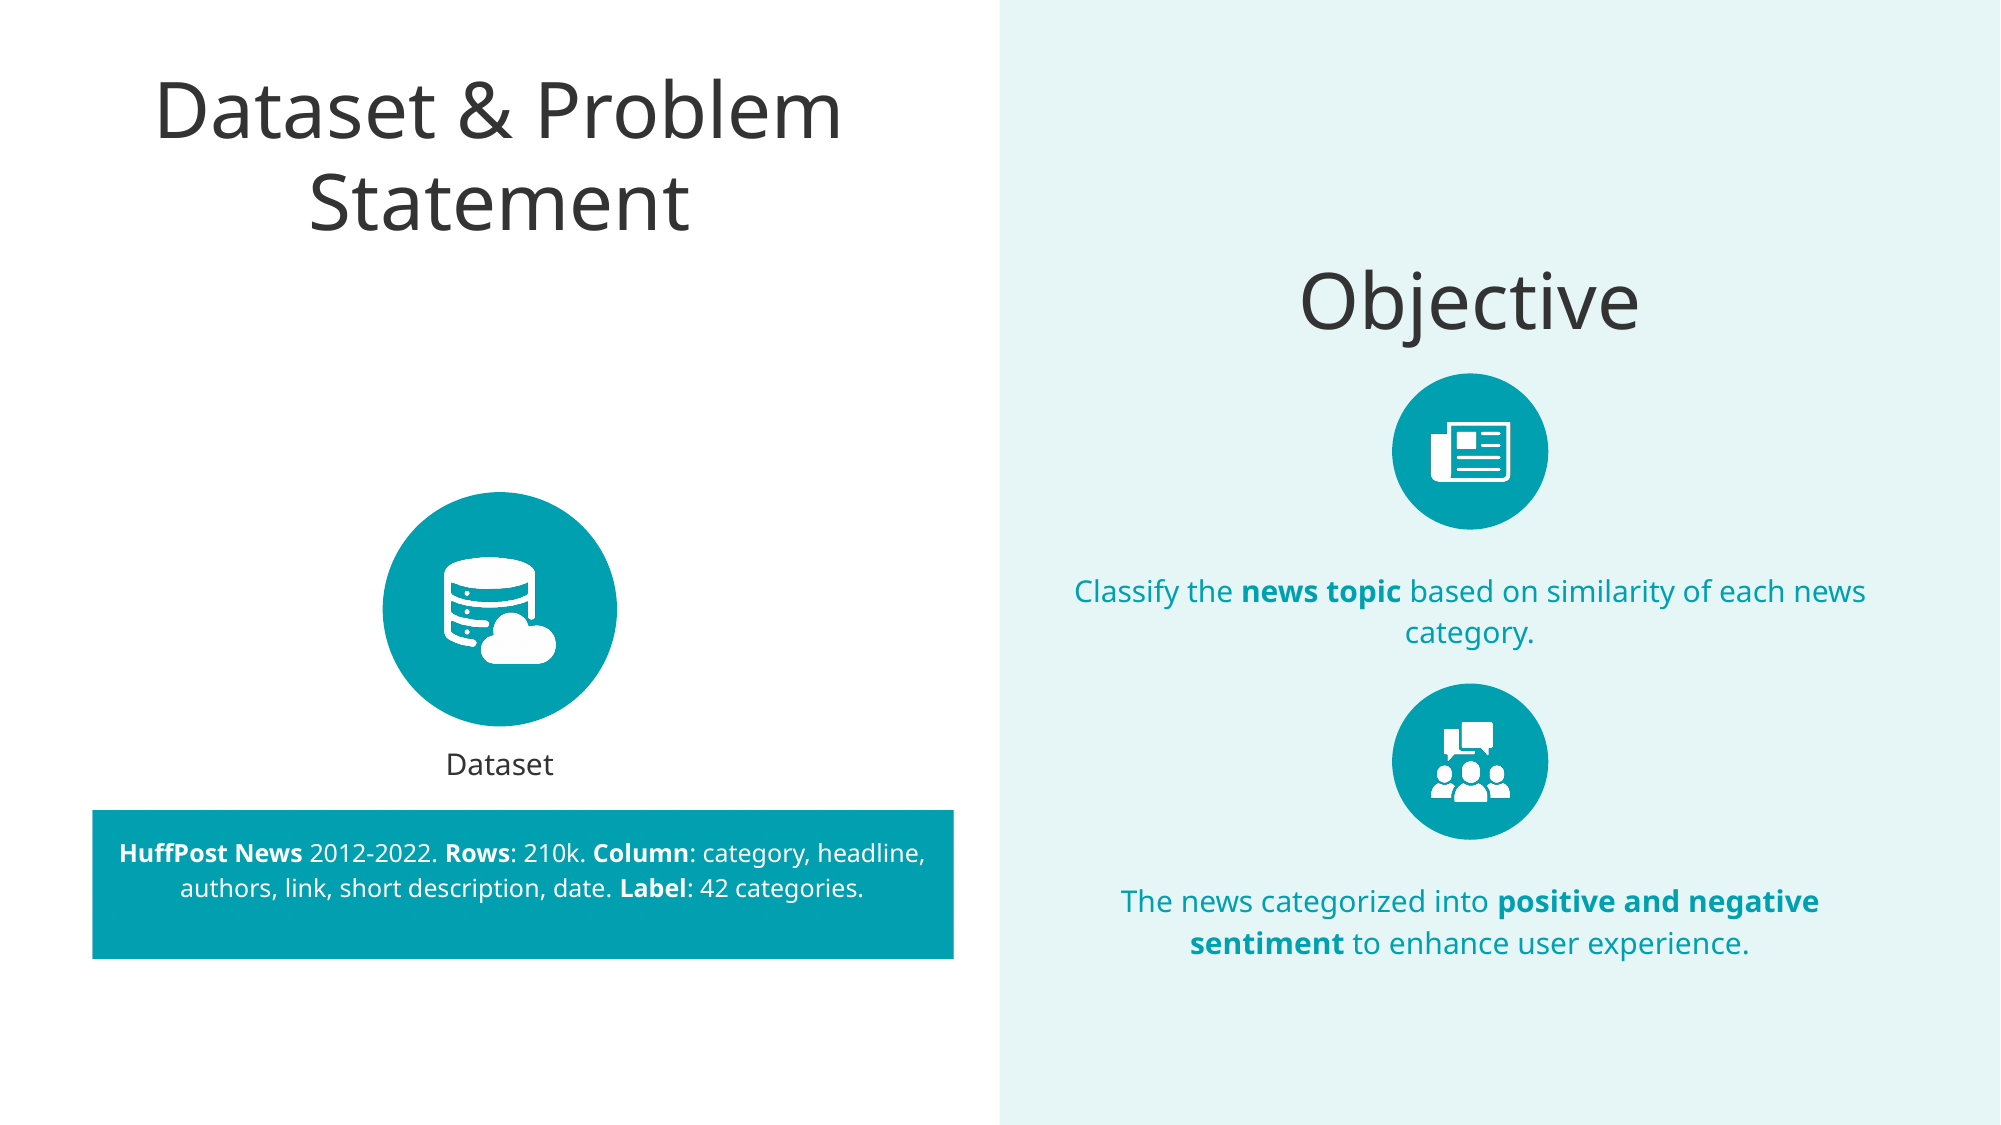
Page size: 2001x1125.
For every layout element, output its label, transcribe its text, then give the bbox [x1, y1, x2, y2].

text_box [382, 492, 618, 727]
text_box Dataset [435, 739, 565, 780]
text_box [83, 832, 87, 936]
picture [1430, 421, 1511, 482]
text_box Classify the news topic based on similarity of each news category. [1032, 565, 1909, 648]
text_box [999, 0, 2000, 1125]
picture [444, 556, 557, 664]
text_box Objective [1032, 252, 1909, 345]
picture [92, 810, 954, 960]
text_box [1392, 373, 1549, 530]
picture [1431, 721, 1511, 803]
text_box Dataset & Problem Statement [96, 61, 904, 246]
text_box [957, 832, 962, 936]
text_box The news categorized into positive and negative sentiment to enhance user experience. [1032, 876, 1909, 958]
text_box [1392, 683, 1549, 840]
